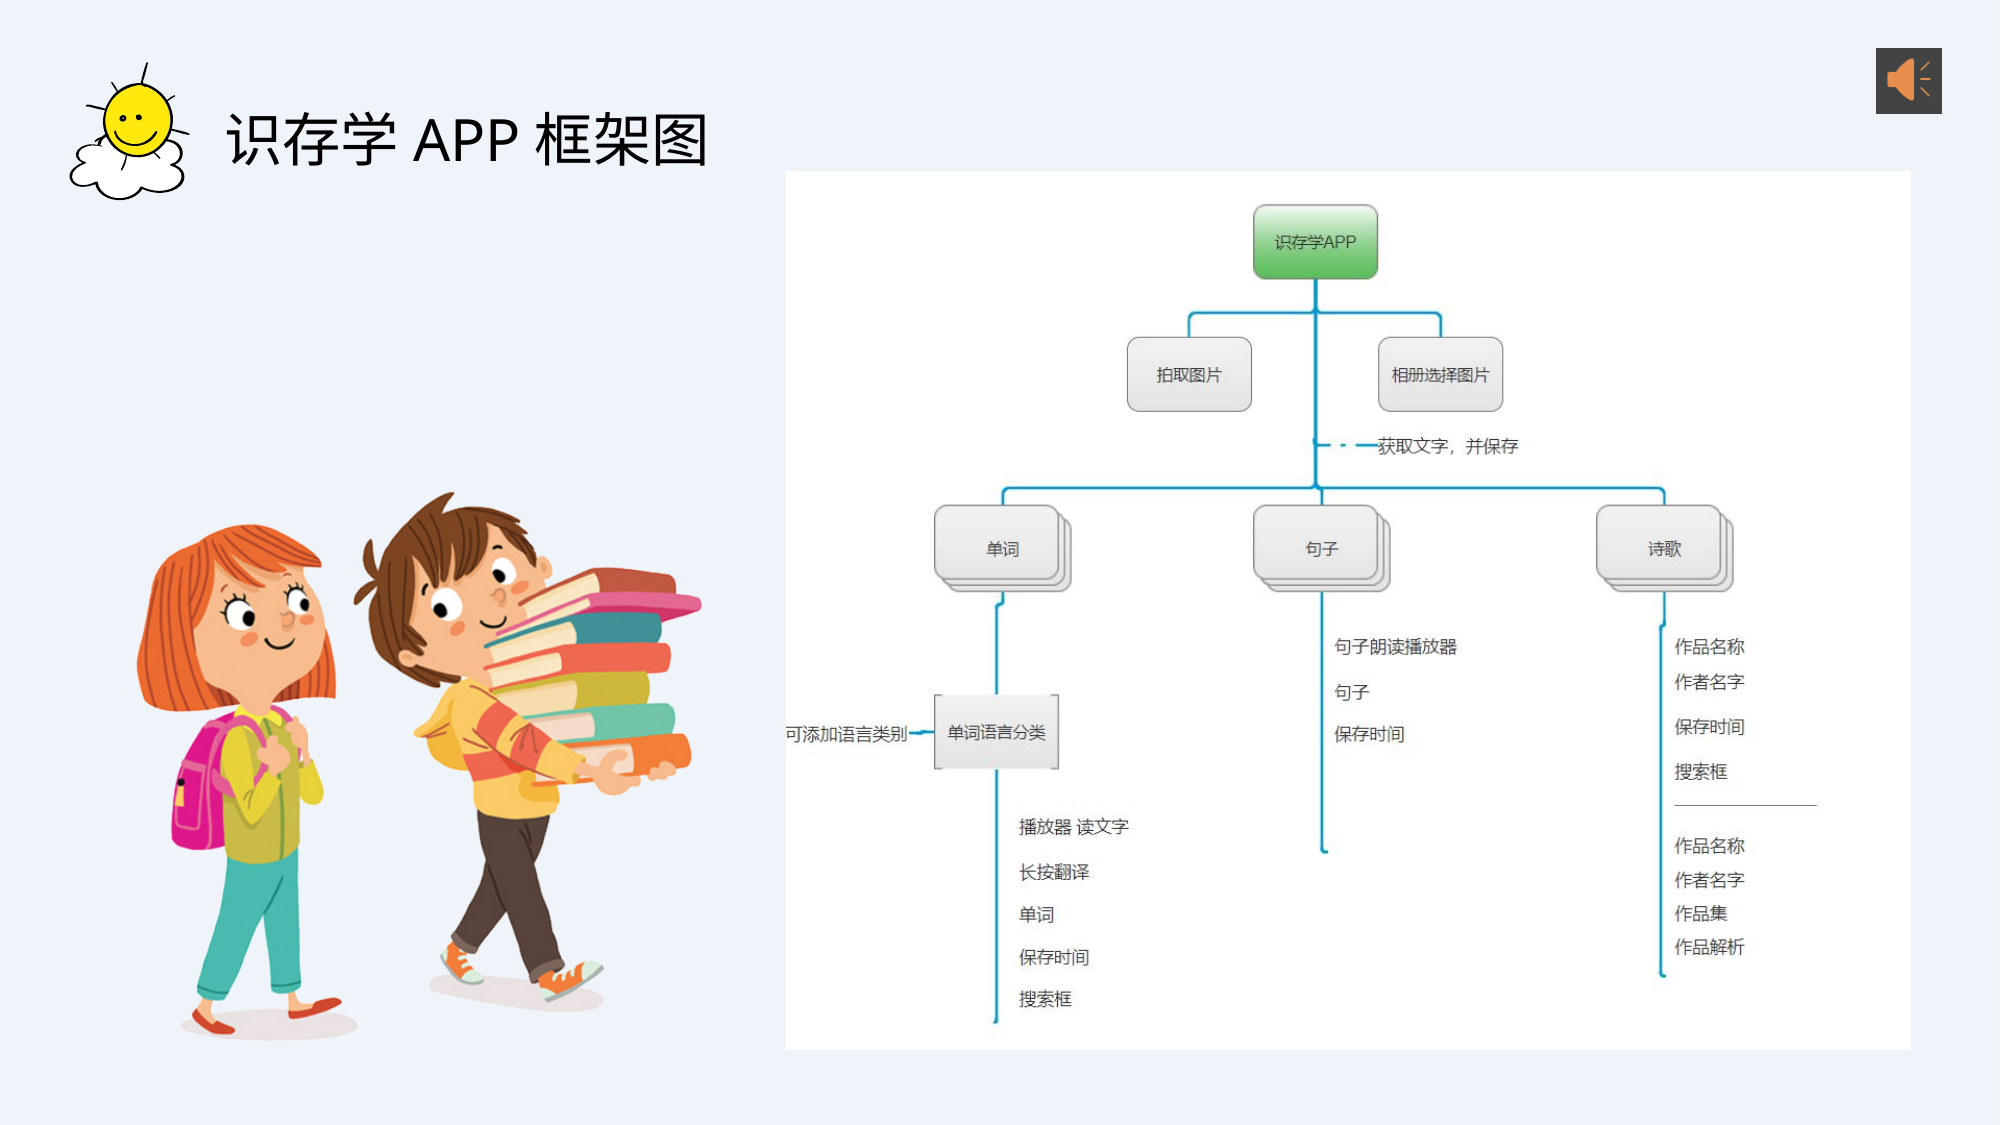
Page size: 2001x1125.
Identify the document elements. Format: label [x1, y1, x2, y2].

text_box [66, 61, 1169, 202]
picture [119, 480, 725, 1060]
picture [786, 171, 1911, 1050]
picture [1875, 46, 1944, 115]
